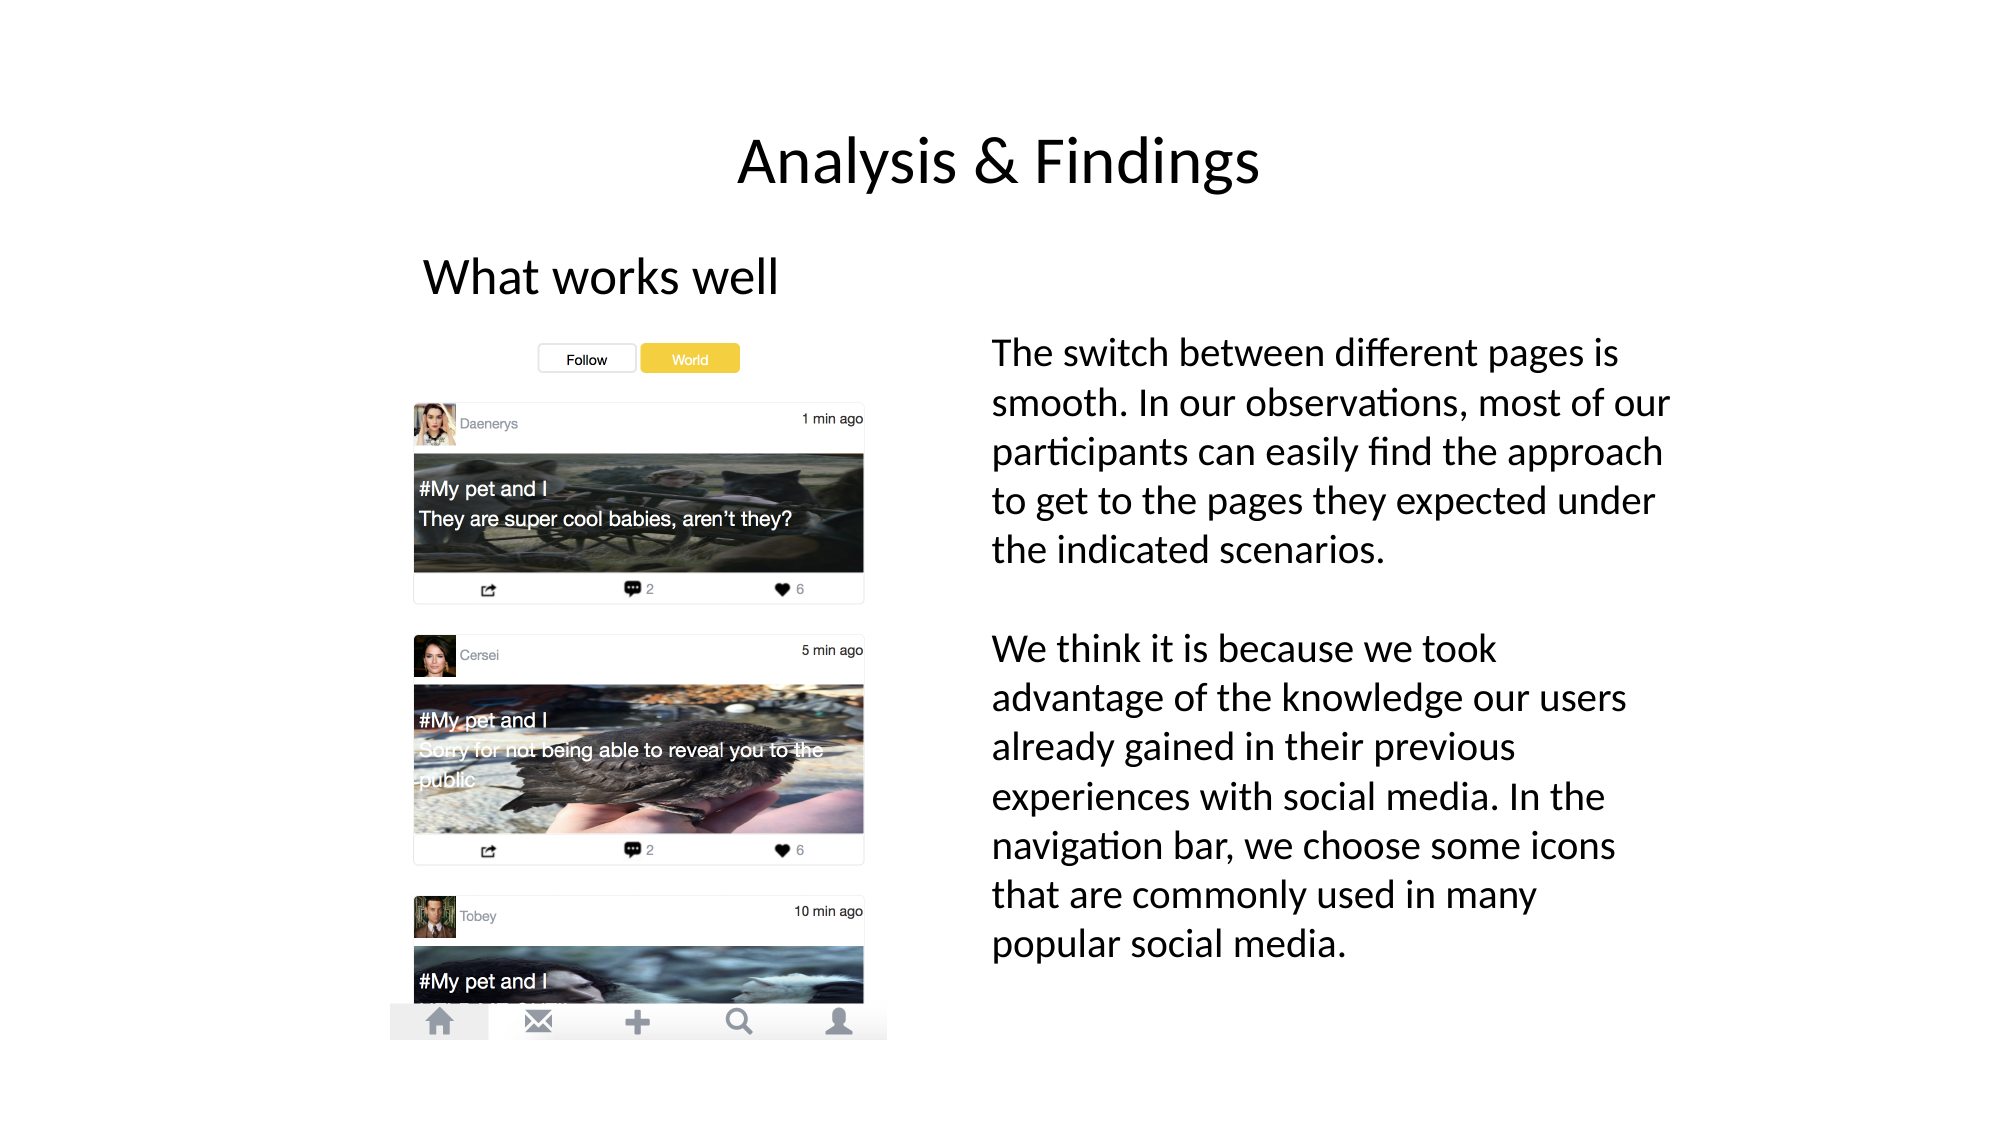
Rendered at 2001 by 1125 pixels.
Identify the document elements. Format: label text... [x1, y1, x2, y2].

list Analysis & Findings [396, 117, 1604, 236]
picture [390, 315, 887, 1040]
text_box The switch between different pages is smooth. In our observations, most of our participants can easily find the approach to get to the pages they expected under the indicated scenarios. We think it is because we took advantage of the knowledge our users already gained in their previous experiences with social media. In the navigation bar, we choose some icons that are commonly used in many popular social media. [985, 320, 1682, 972]
text_box What works well [416, 236, 786, 312]
